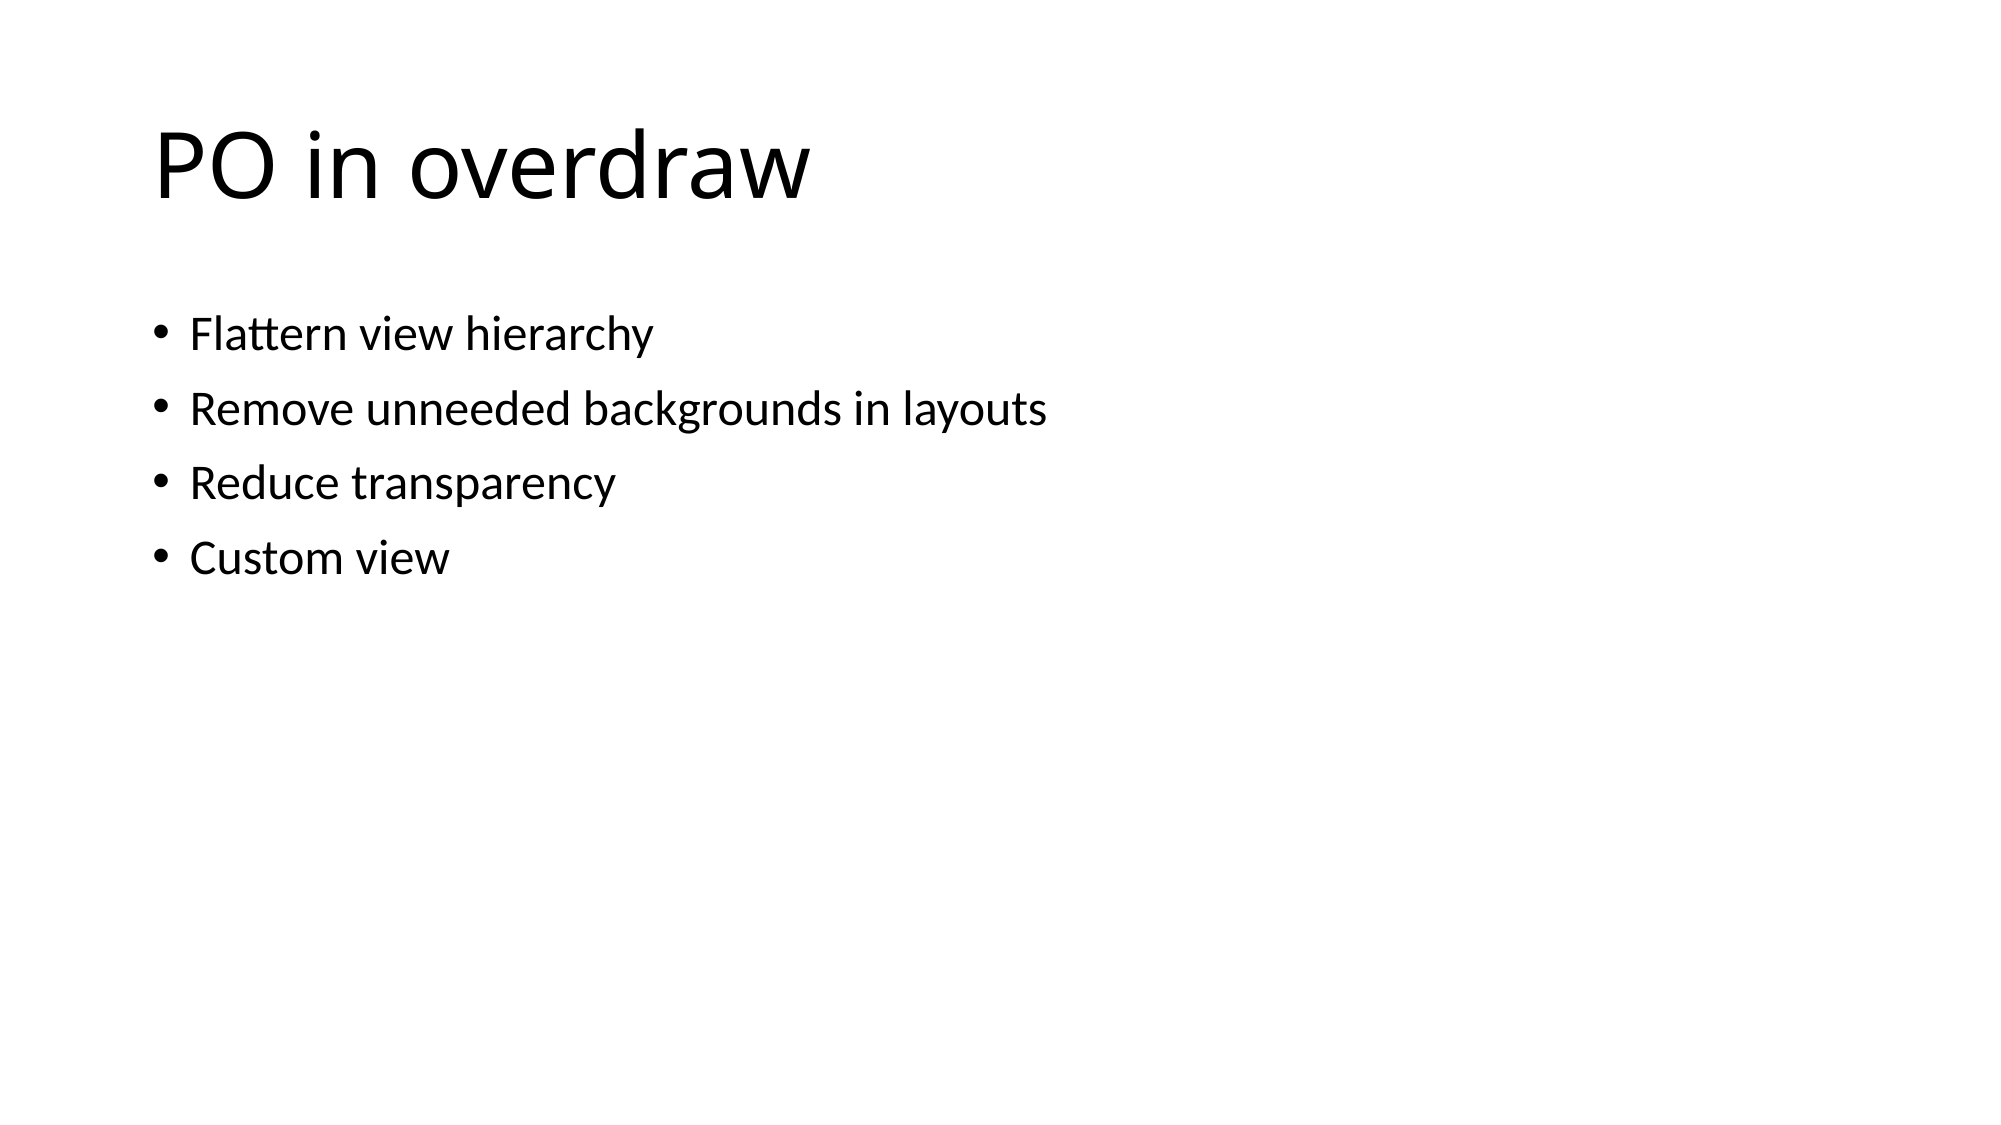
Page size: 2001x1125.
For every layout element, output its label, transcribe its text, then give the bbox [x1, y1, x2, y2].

list Flattern view hierarchy Remove unneeded backgrounds in layouts Reduce transparency Custom view [137, 299, 1863, 1014]
title PO in overdraw [137, 59, 1863, 278]
